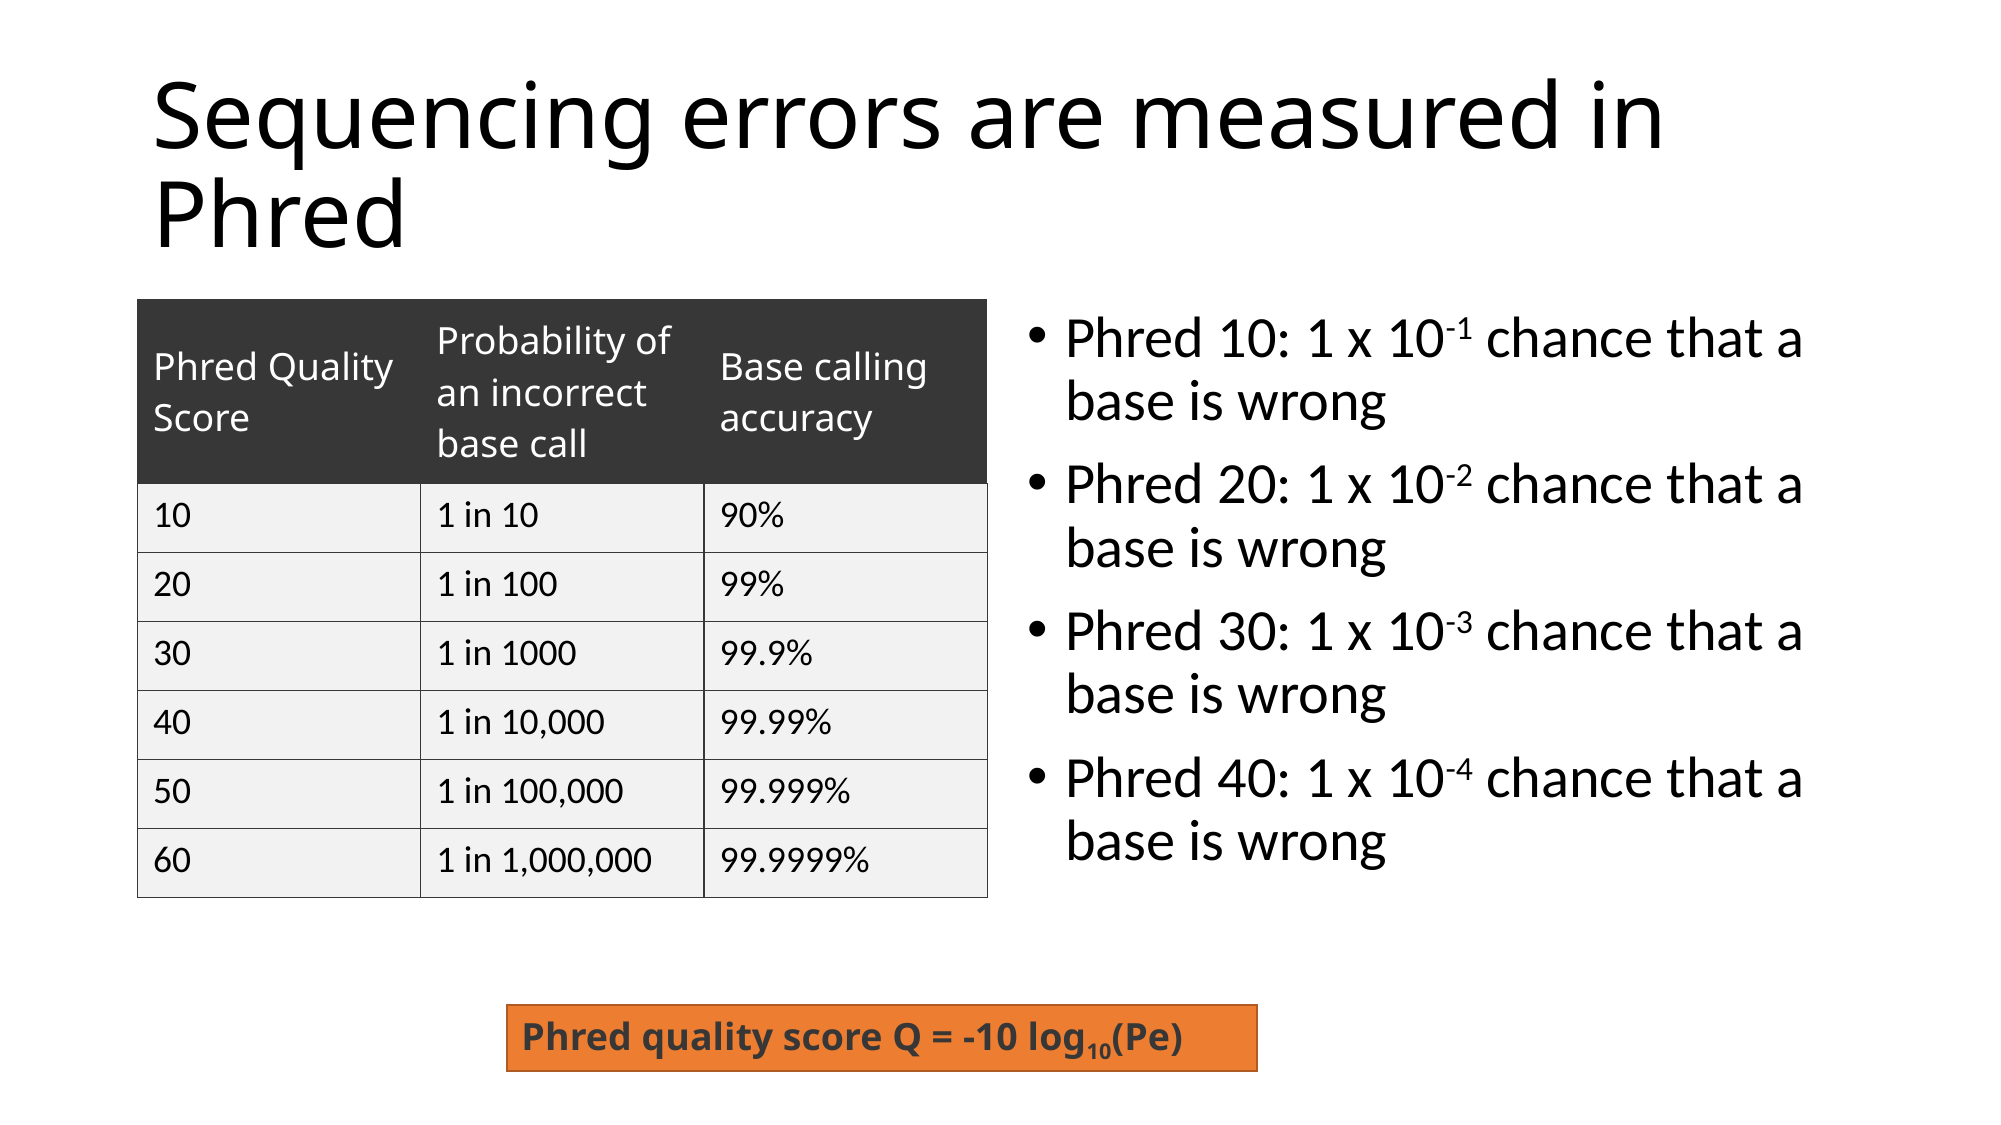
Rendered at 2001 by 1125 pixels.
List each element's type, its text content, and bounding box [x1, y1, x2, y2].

table_cell 99.9% [705, 622, 987, 690]
table_cell 1 in 1000 [421, 622, 703, 690]
title Sequencing errors are measured in Phred [137, 59, 1863, 278]
table_header Base calling accuracy [704, 299, 987, 483]
table_cell 40 [138, 691, 420, 759]
table_cell 1 in 100,000 [421, 760, 703, 828]
text_box Phred quality score Q = -10 log10(Pe) [506, 1004, 1258, 1072]
table_cell 99% [705, 553, 987, 621]
table_cell 99.99% [705, 691, 987, 759]
list Phred 10: 1 x 10-1 chance that a base is wrong Phred 20: 1 x 10-2 chance that a base is wrong Phred 30: 1 x 10-3 chance that a base is wrong Phred 40: 1 x 10-4 chance that a base is wrong [1012, 299, 1863, 1014]
table_cell 30 [138, 622, 420, 690]
table_header Probability of an incorrect base call [421, 299, 704, 483]
table_cell 60 [138, 829, 420, 897]
table_header Phred Quality Score [137, 299, 421, 483]
table_cell 90% [705, 484, 987, 552]
table_cell 20 [138, 553, 420, 621]
table_cell 1 in 10 [421, 484, 703, 552]
table_cell 99.999% [705, 760, 987, 828]
table_cell 10 [138, 484, 420, 552]
table_cell 50 [138, 760, 420, 828]
table_cell 1 in 10,000 [421, 691, 703, 759]
table_cell 99.9999% [705, 829, 987, 897]
table_cell 1 in 100 [421, 553, 703, 621]
table_cell 1 in 1,000,000 [421, 829, 703, 897]
